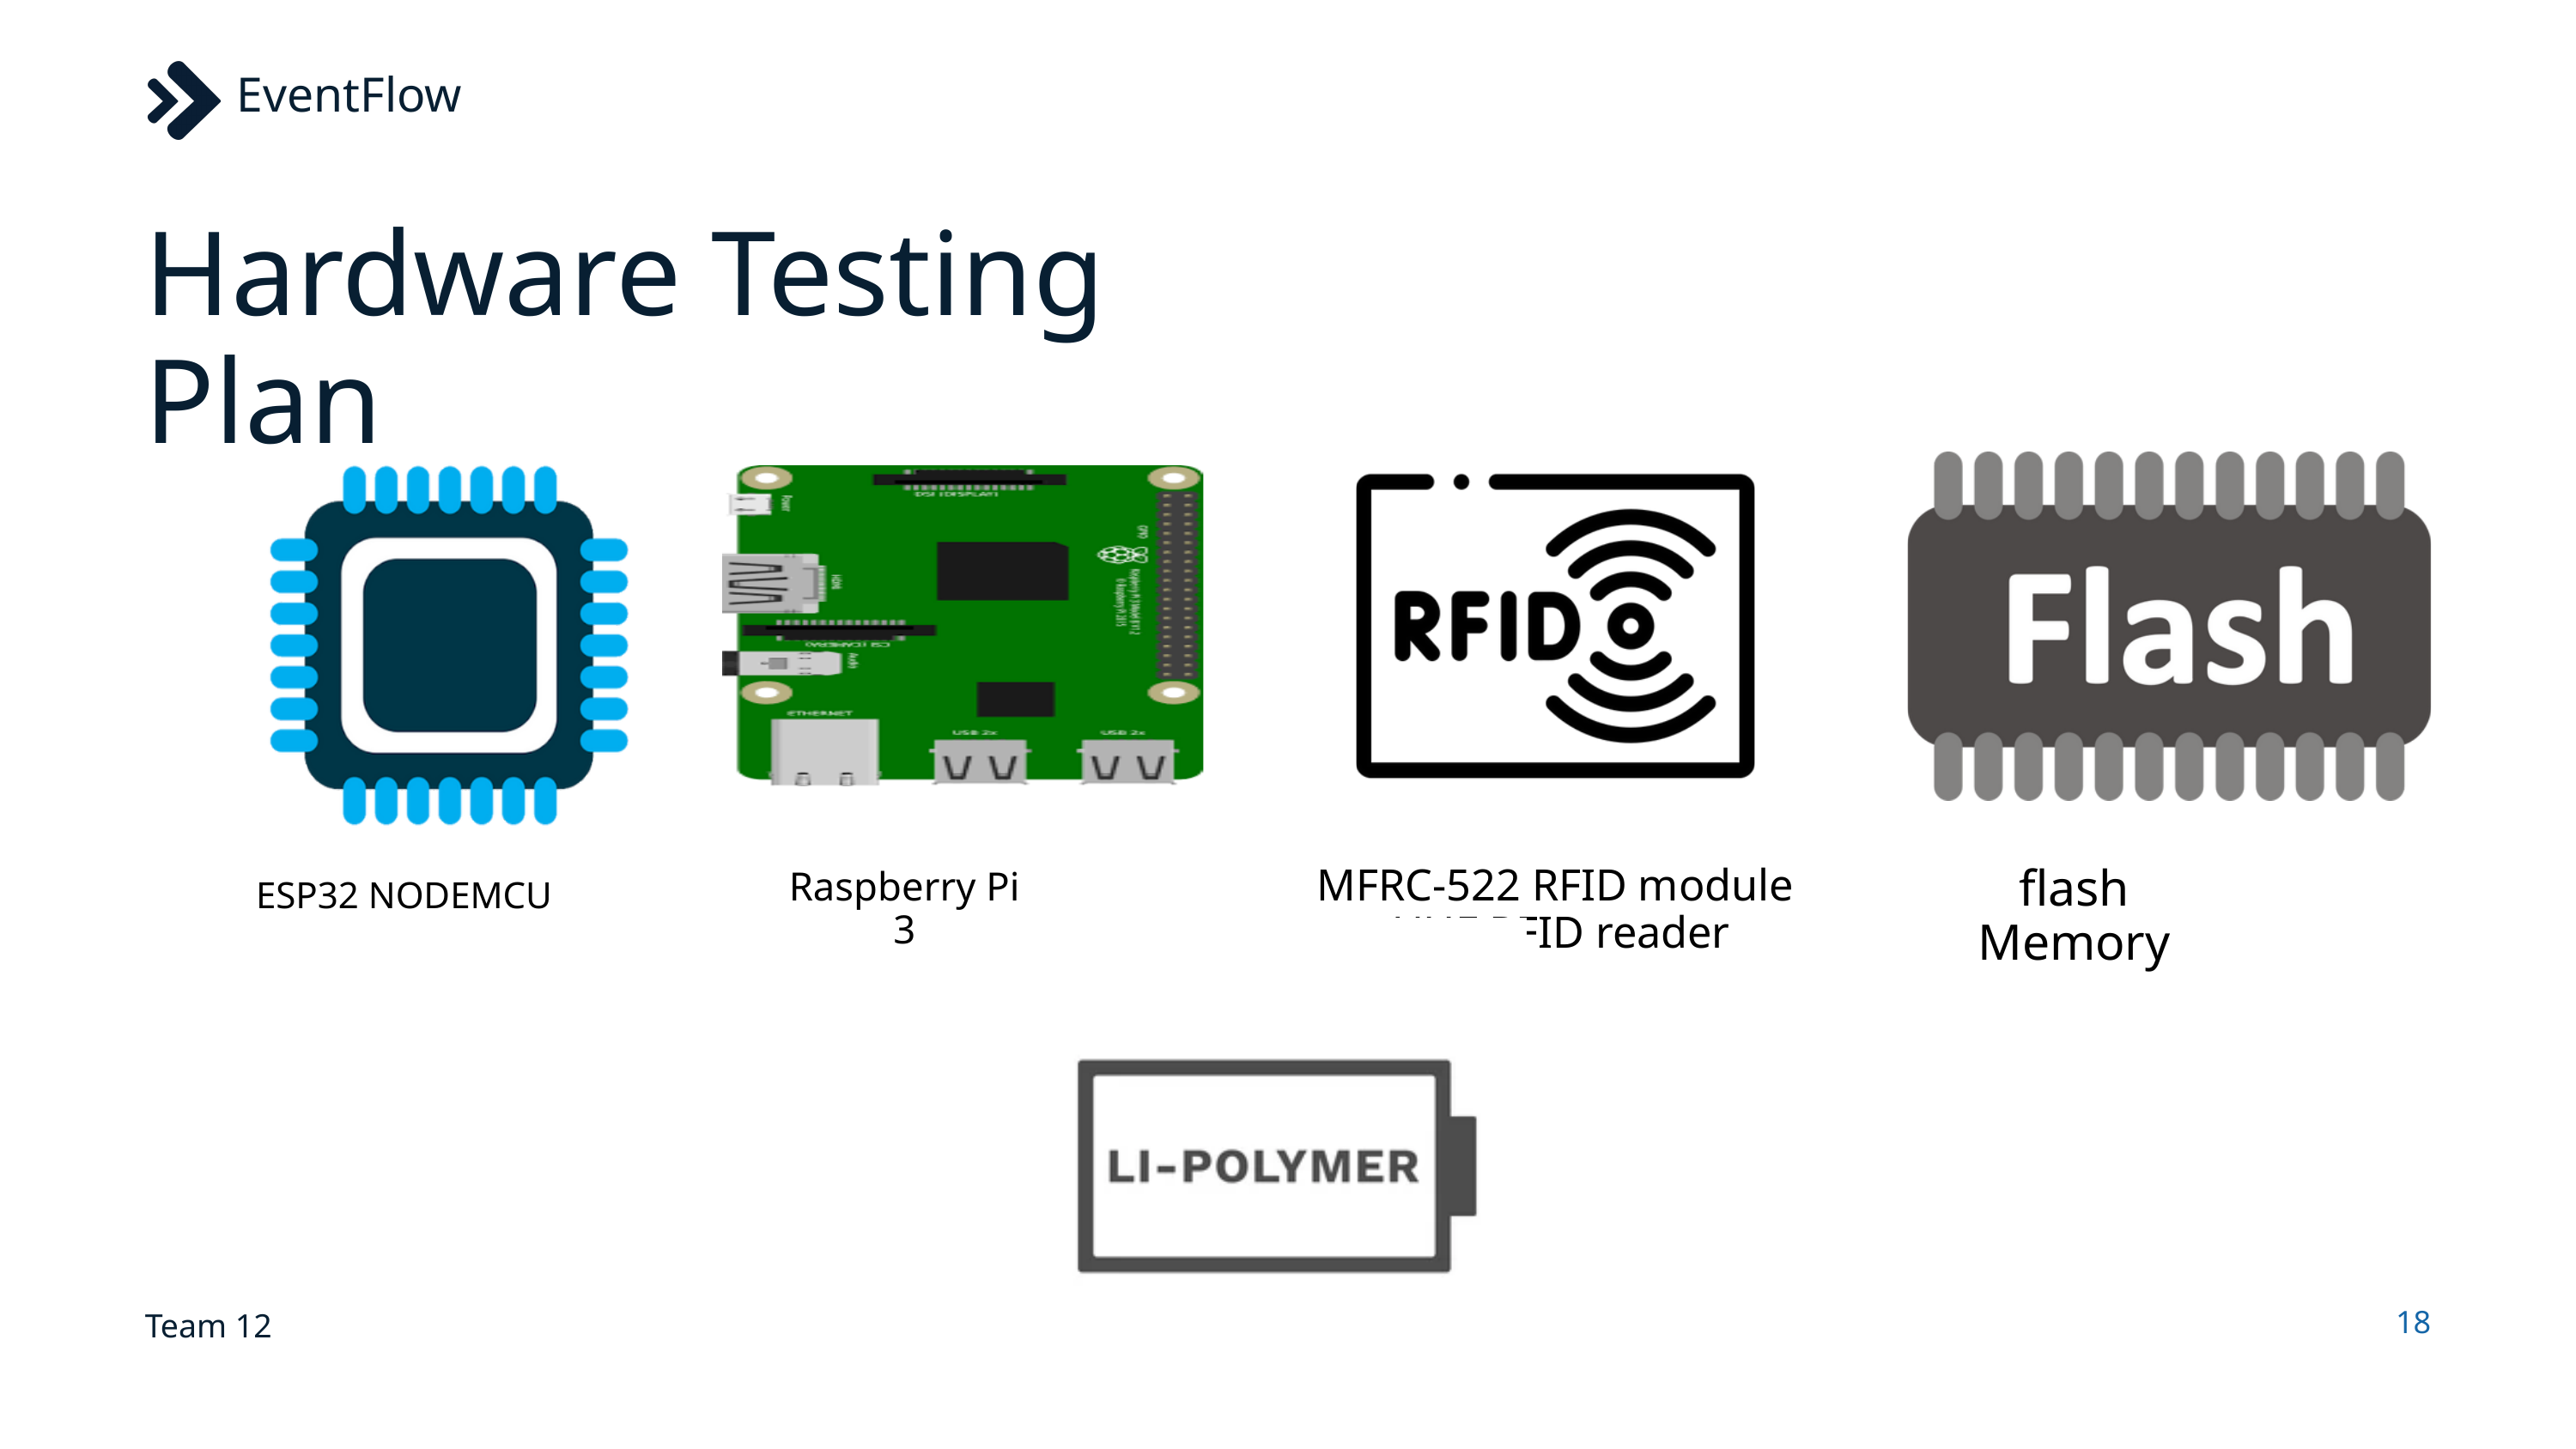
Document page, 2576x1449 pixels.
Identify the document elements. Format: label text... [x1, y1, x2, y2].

text_box [722, 465, 1204, 786]
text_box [144, 56, 465, 145]
text_box [1356, 427, 1755, 826]
text_box Raspberry Pi 3 [780, 865, 1030, 952]
text_box [1029, 918, 1527, 1380]
text_box [179, 376, 721, 919]
text_box Team 12 [144, 1295, 647, 1344]
text_box [1907, 452, 2432, 801]
text_box MFRC-522 RFID module UHF RFID reader [1314, 862, 1797, 958]
text_box flash Memory [1925, 862, 2223, 970]
text_box ESP32 NODEMCU [252, 876, 565, 917]
text_box Hardware Testing Plan [144, 211, 1226, 468]
text_box 18 [2348, 1308, 2432, 1340]
